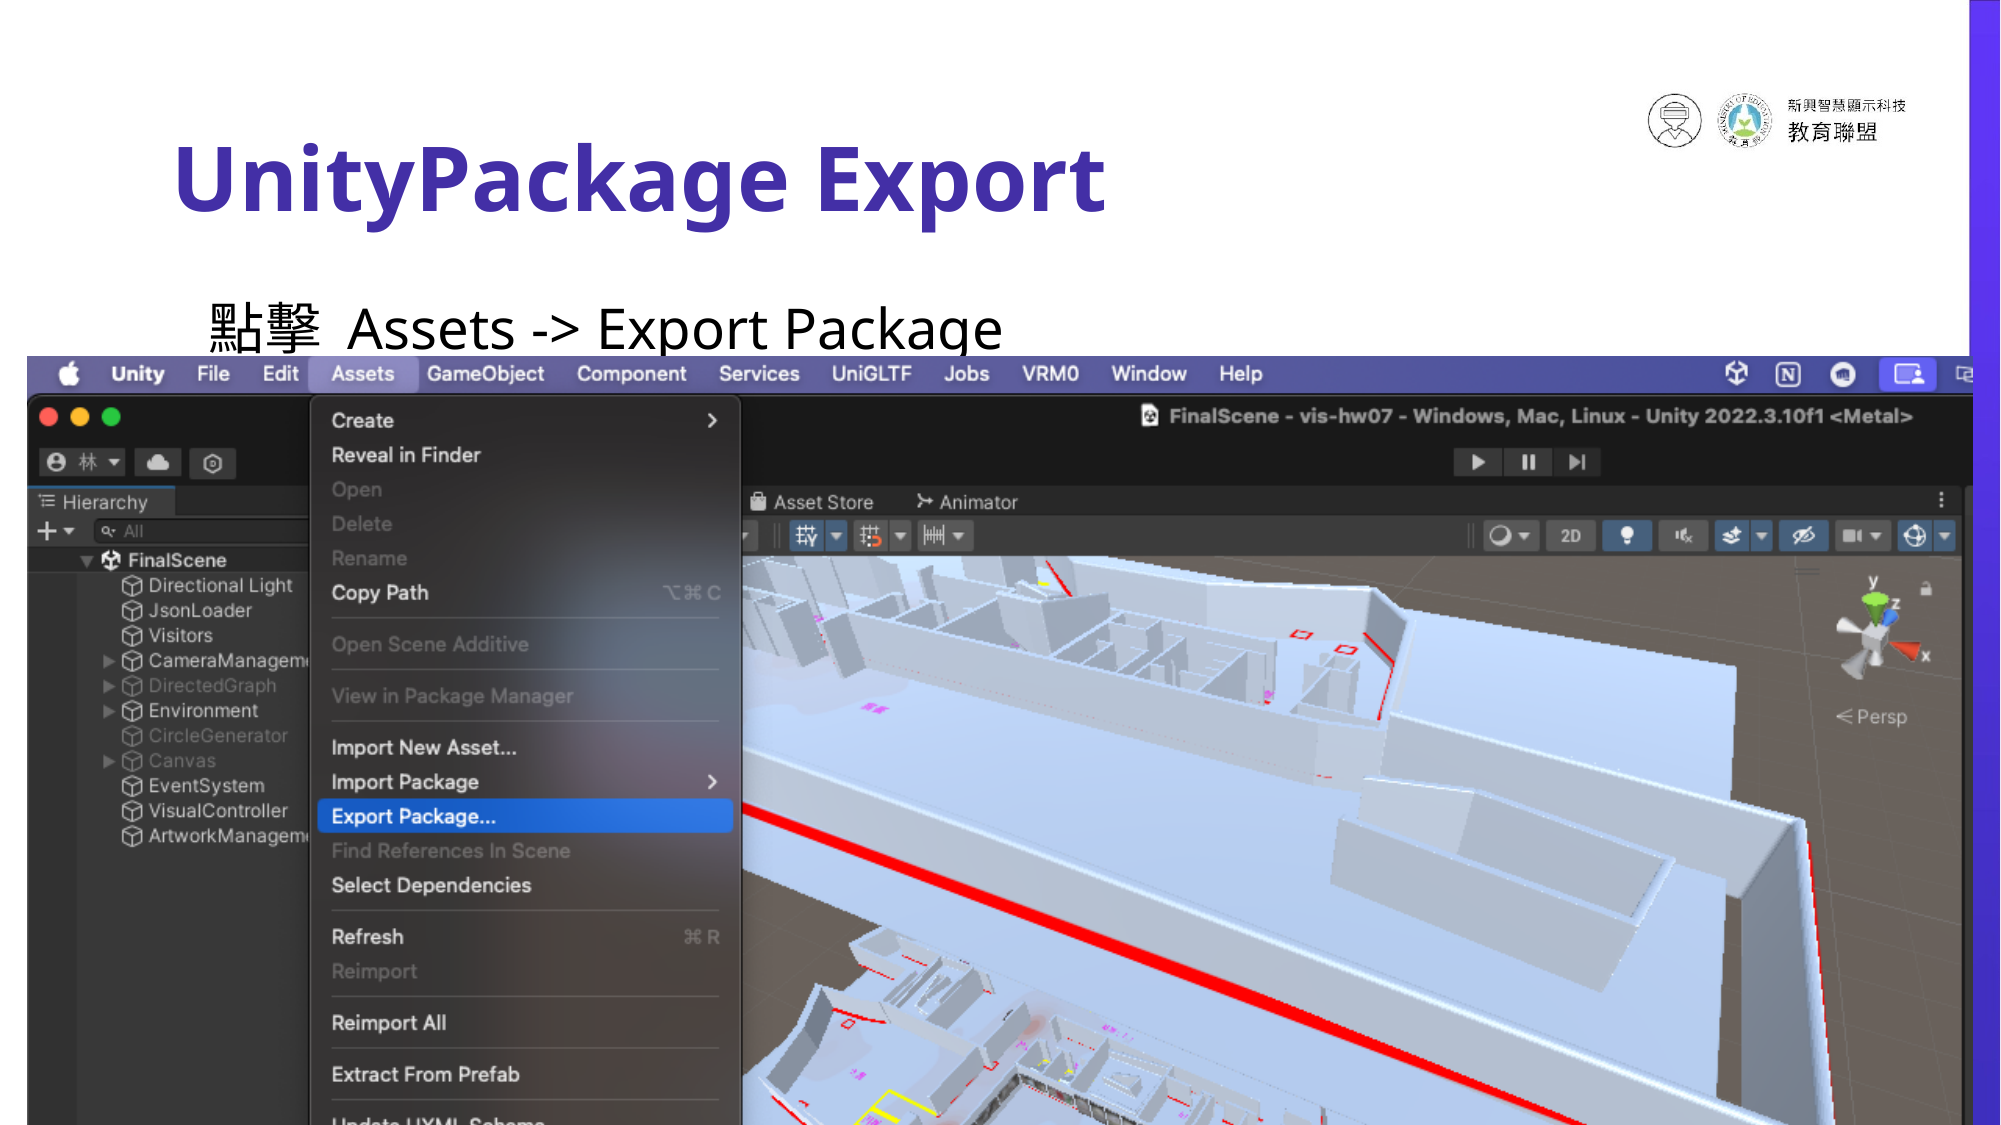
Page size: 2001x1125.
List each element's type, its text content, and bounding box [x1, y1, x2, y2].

picture [0, 0, 2001, 1125]
list 點擊 Assets -> Export Package [156, 265, 1814, 353]
title UnityPackage Export [156, 135, 1592, 230]
